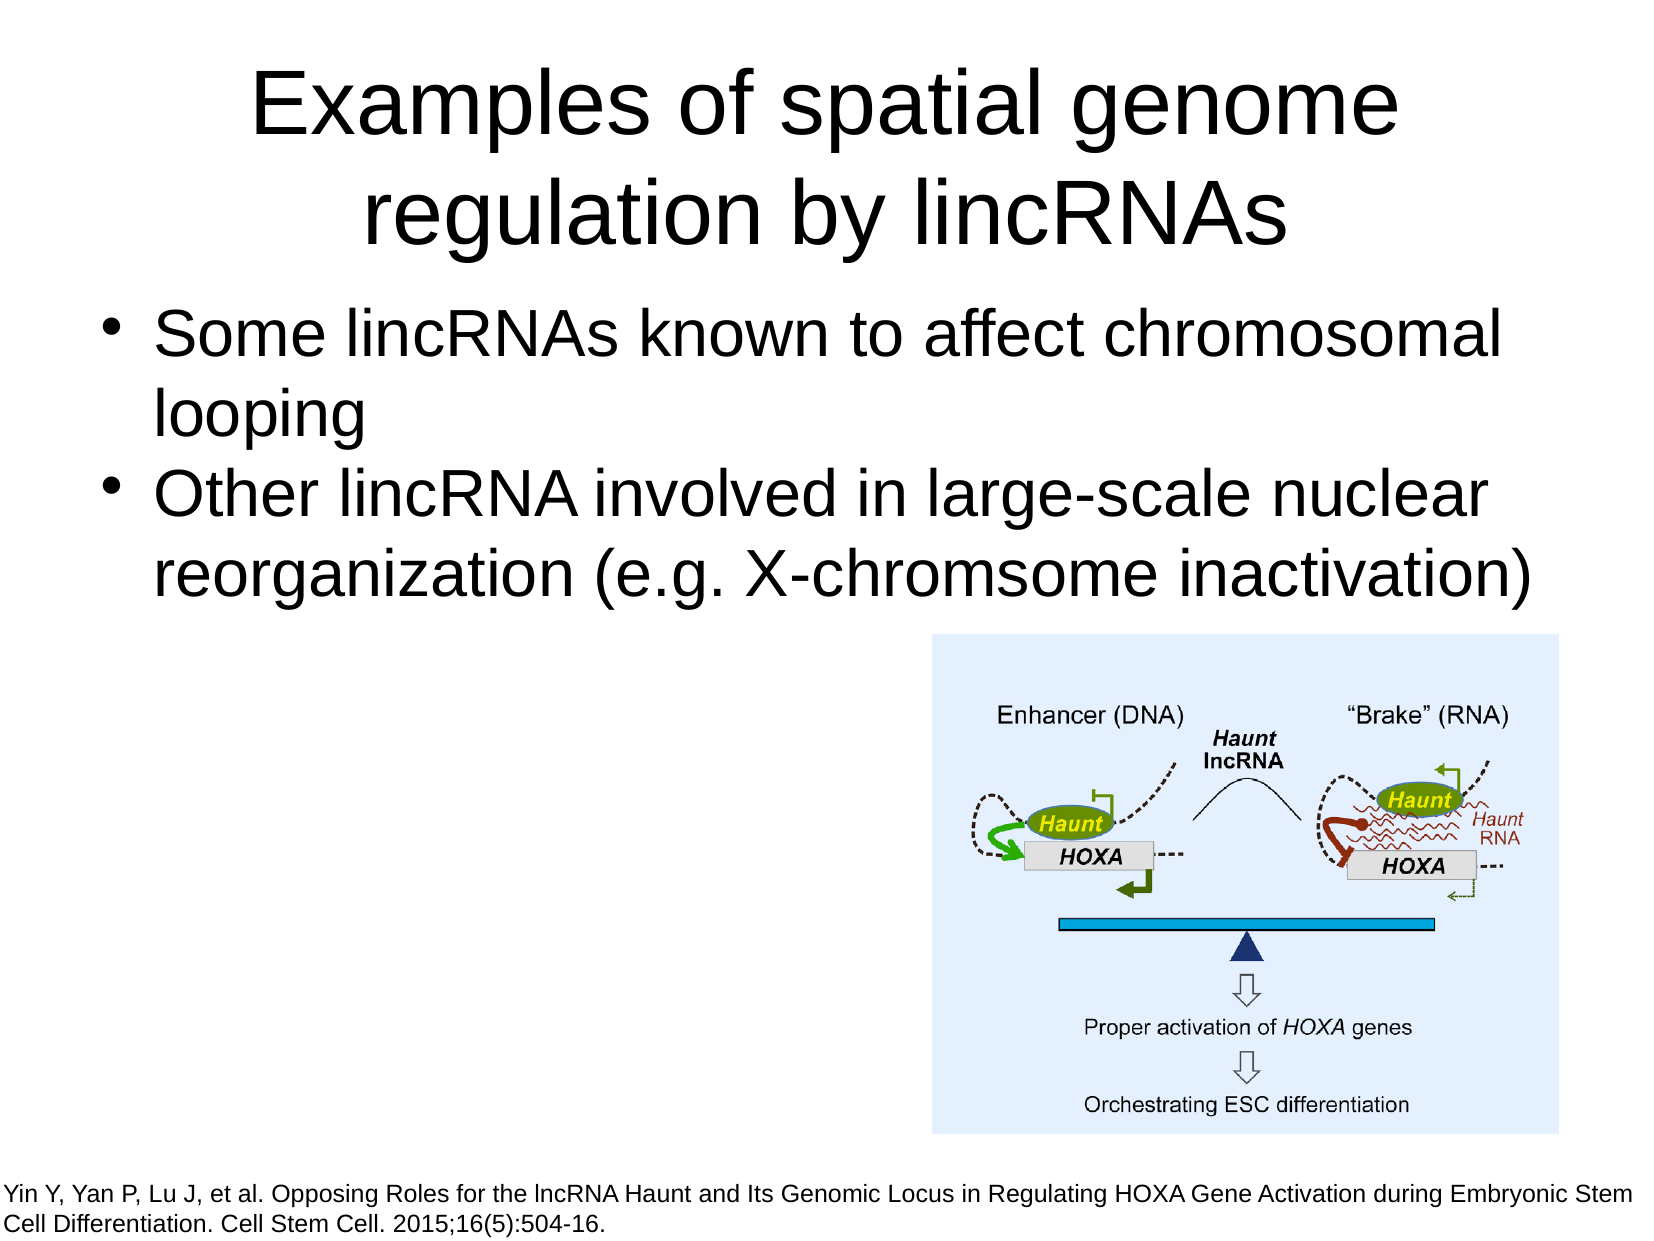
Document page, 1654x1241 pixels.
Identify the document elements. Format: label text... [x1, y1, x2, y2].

text_box Examples of spatial genome regulation by lincRNAs [82, 49, 1571, 257]
text_box Yin Y, Yan P, Lu J, et al. Opposing Roles for the lncRNA Haunt and Its Genomic Locus in Regulating HOXA Gene Activation during Embryonic Stem Cell Differentiation. Cell Stem Cell. 2015;16(5):504-16. [0, 1170, 1654, 1241]
text_box Some lincRNAs known to affect chromosomal looping Other lincRNA involved in large-scale nuclear reorganization (e.g. X-chromsome inactivation) [82, 289, 1571, 1009]
picture [932, 634, 1559, 1134]
